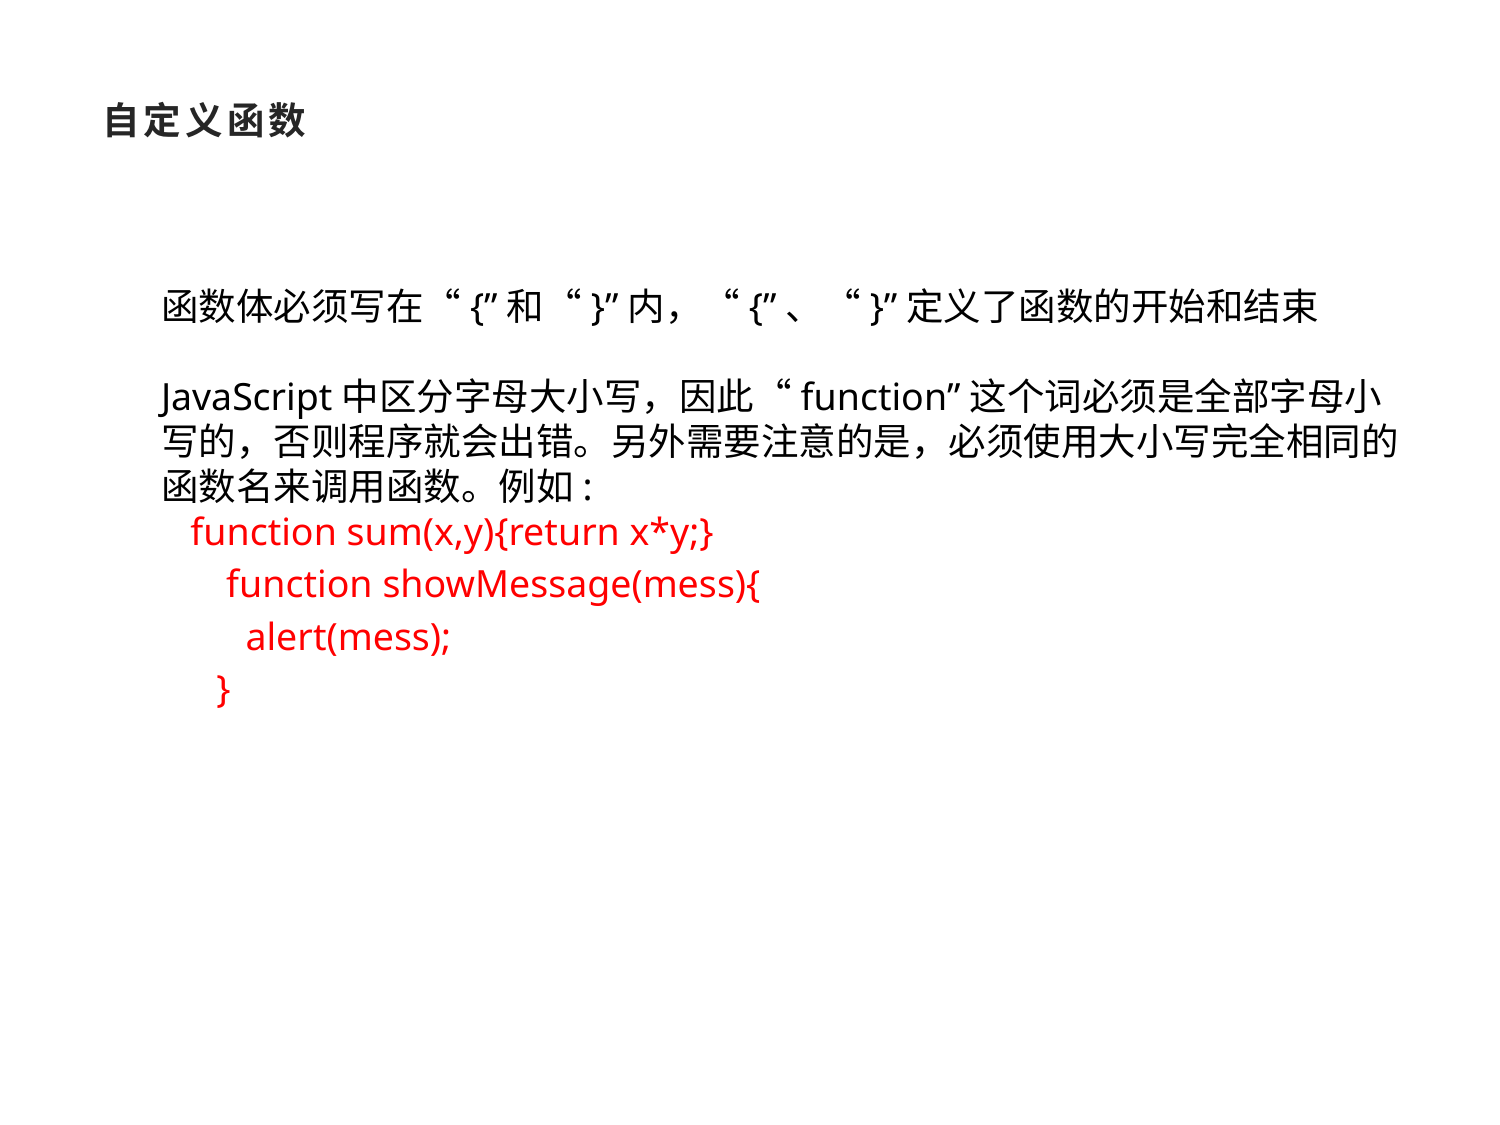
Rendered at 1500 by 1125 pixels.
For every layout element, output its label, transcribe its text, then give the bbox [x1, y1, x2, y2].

title 自定义函数 [87, 89, 1361, 183]
text_box 函数体必须写在“{”和“}”内，“{”、“}”定义了函数的开始和结束 JavaScript中区分字母大小写，因此“function”这个词必须是全部字母小写的，否则程序就会出错。另外需要注意的是，必须使用大小写完全相同的函数名来调用函数。例如: function sum(x,y){return x*y;} function showMessage(mess){ alert(mess); } [87, 275, 1425, 718]
